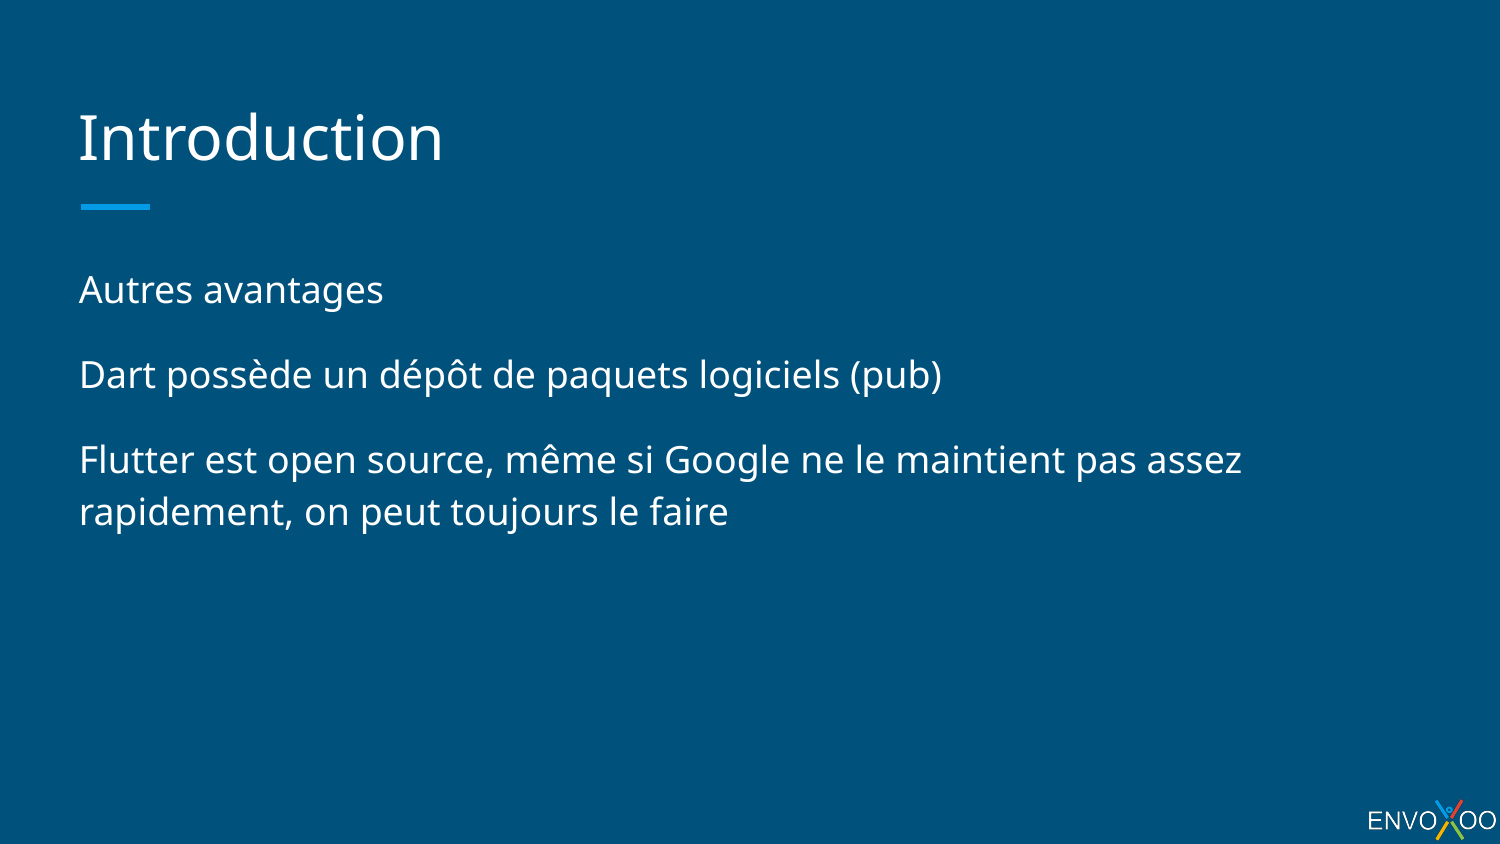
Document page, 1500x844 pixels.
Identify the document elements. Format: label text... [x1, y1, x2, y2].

title Introduction [63, 75, 1437, 188]
picture [1437, 822, 1448, 840]
picture [1451, 800, 1462, 818]
list Autres avantages Dart possède un dépôt de paquets logiciels (pub) Flutter est open source, même si Google ne le maintient pas assez rapidement, on peut toujours le faire [63, 244, 1437, 750]
picture [1370, 812, 1382, 829]
picture [1452, 822, 1463, 838]
